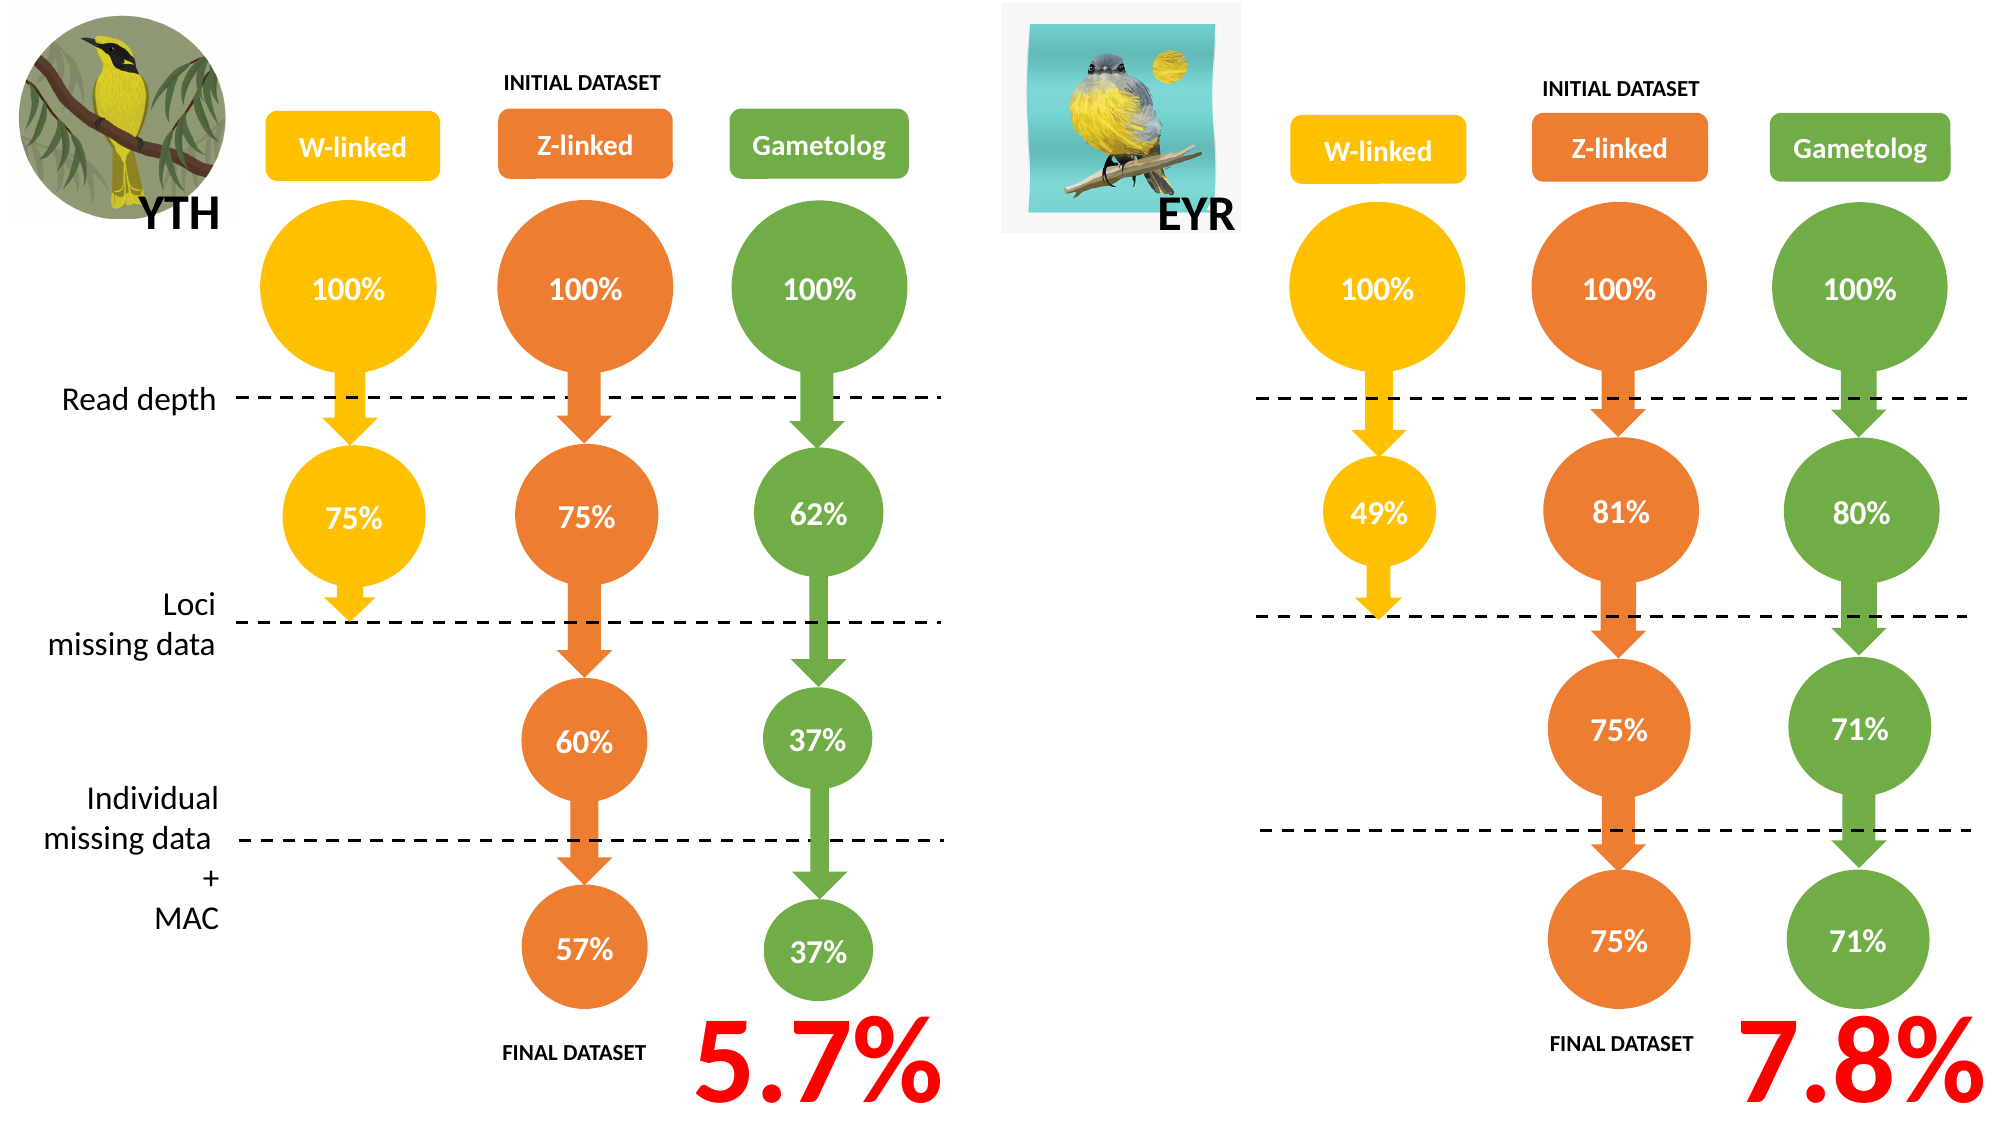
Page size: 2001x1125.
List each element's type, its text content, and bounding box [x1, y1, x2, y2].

text_box 5.7% [677, 970, 959, 1125]
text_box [1255, 65, 1971, 1075]
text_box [7, 4, 237, 59]
text_box 7.8% [1721, 970, 2000, 1125]
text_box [0, 59, 944, 1085]
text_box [1001, 3, 1241, 233]
